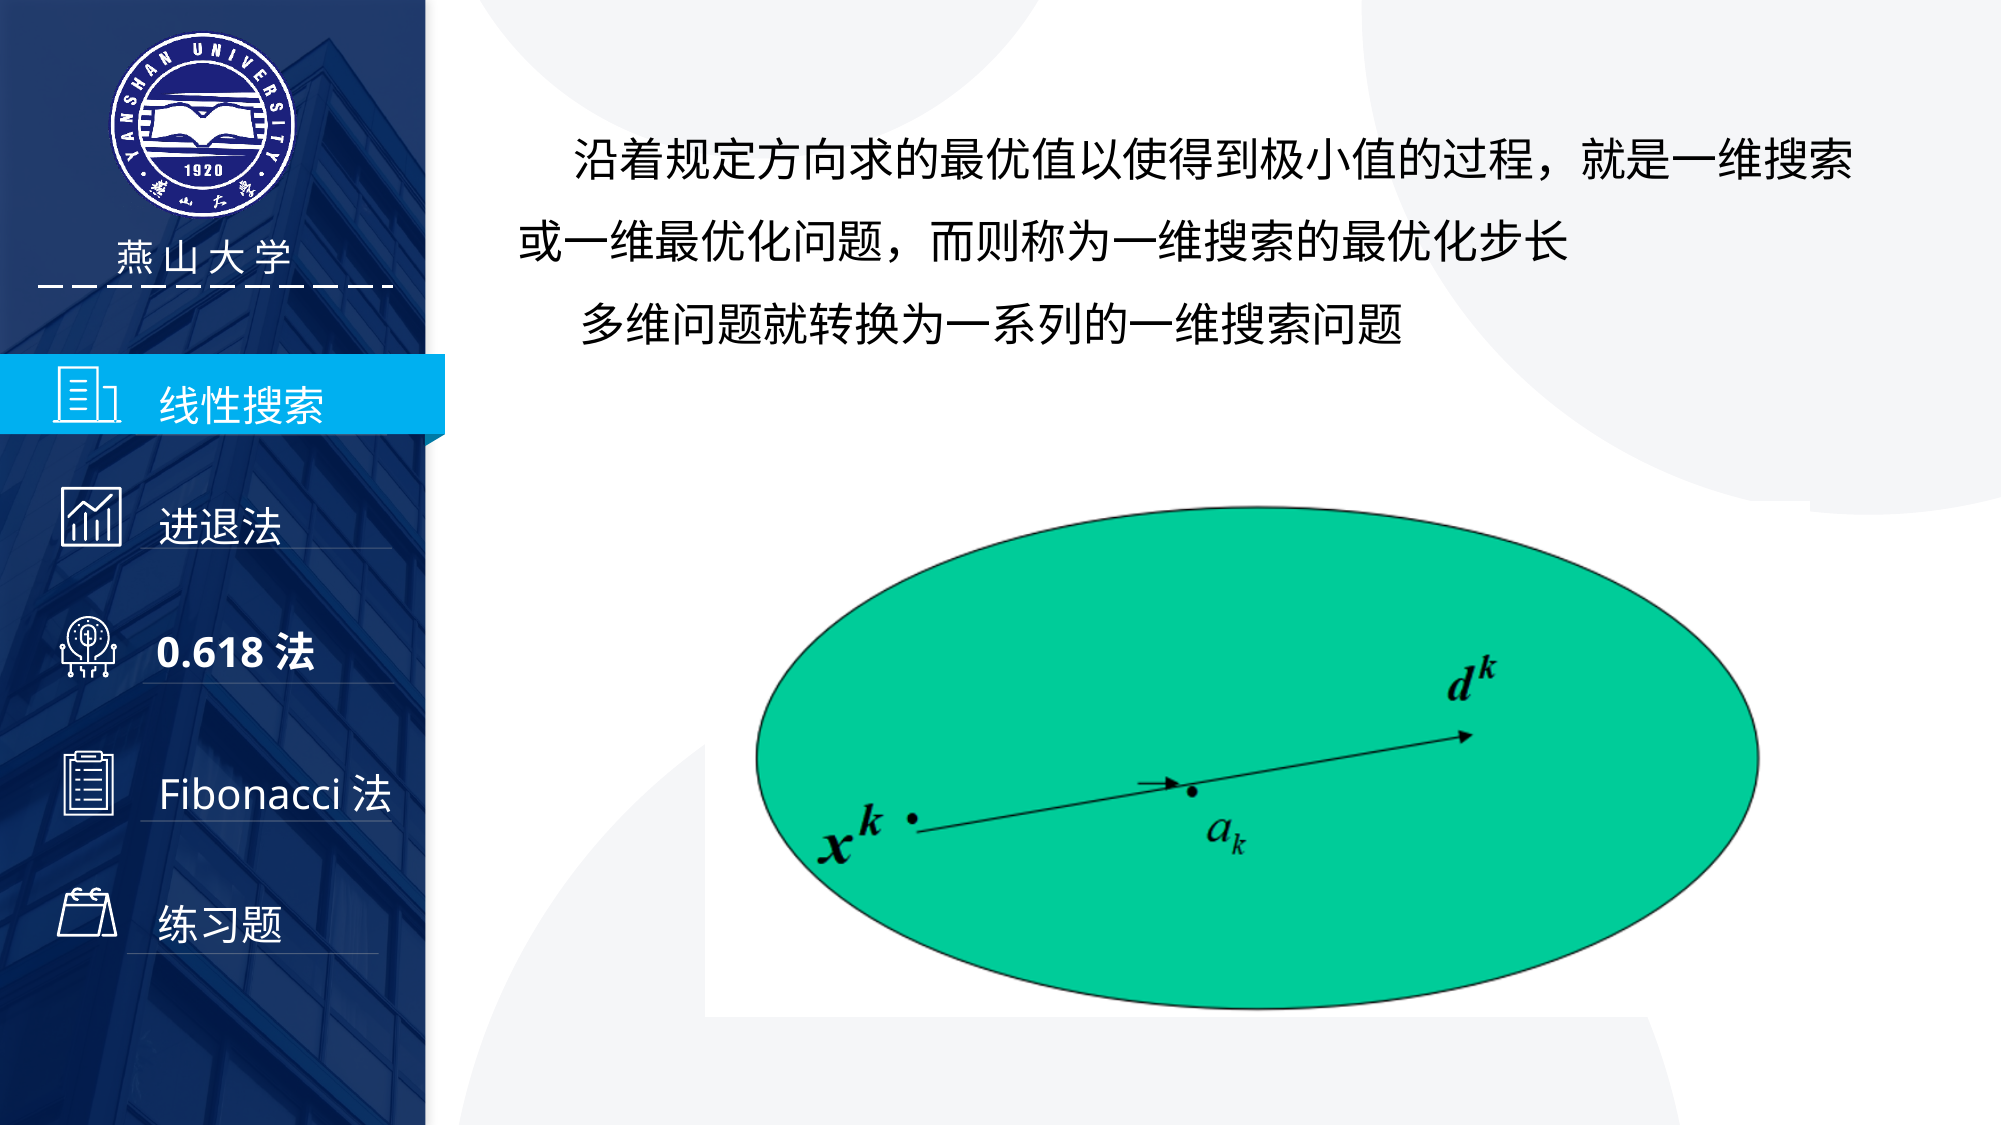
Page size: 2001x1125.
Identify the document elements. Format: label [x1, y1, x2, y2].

text_box [95, 30, 314, 286]
text_box [0, 354, 445, 447]
picture [0, 447, 425, 1125]
picture [705, 501, 1810, 1017]
picture [0, 0, 425, 353]
